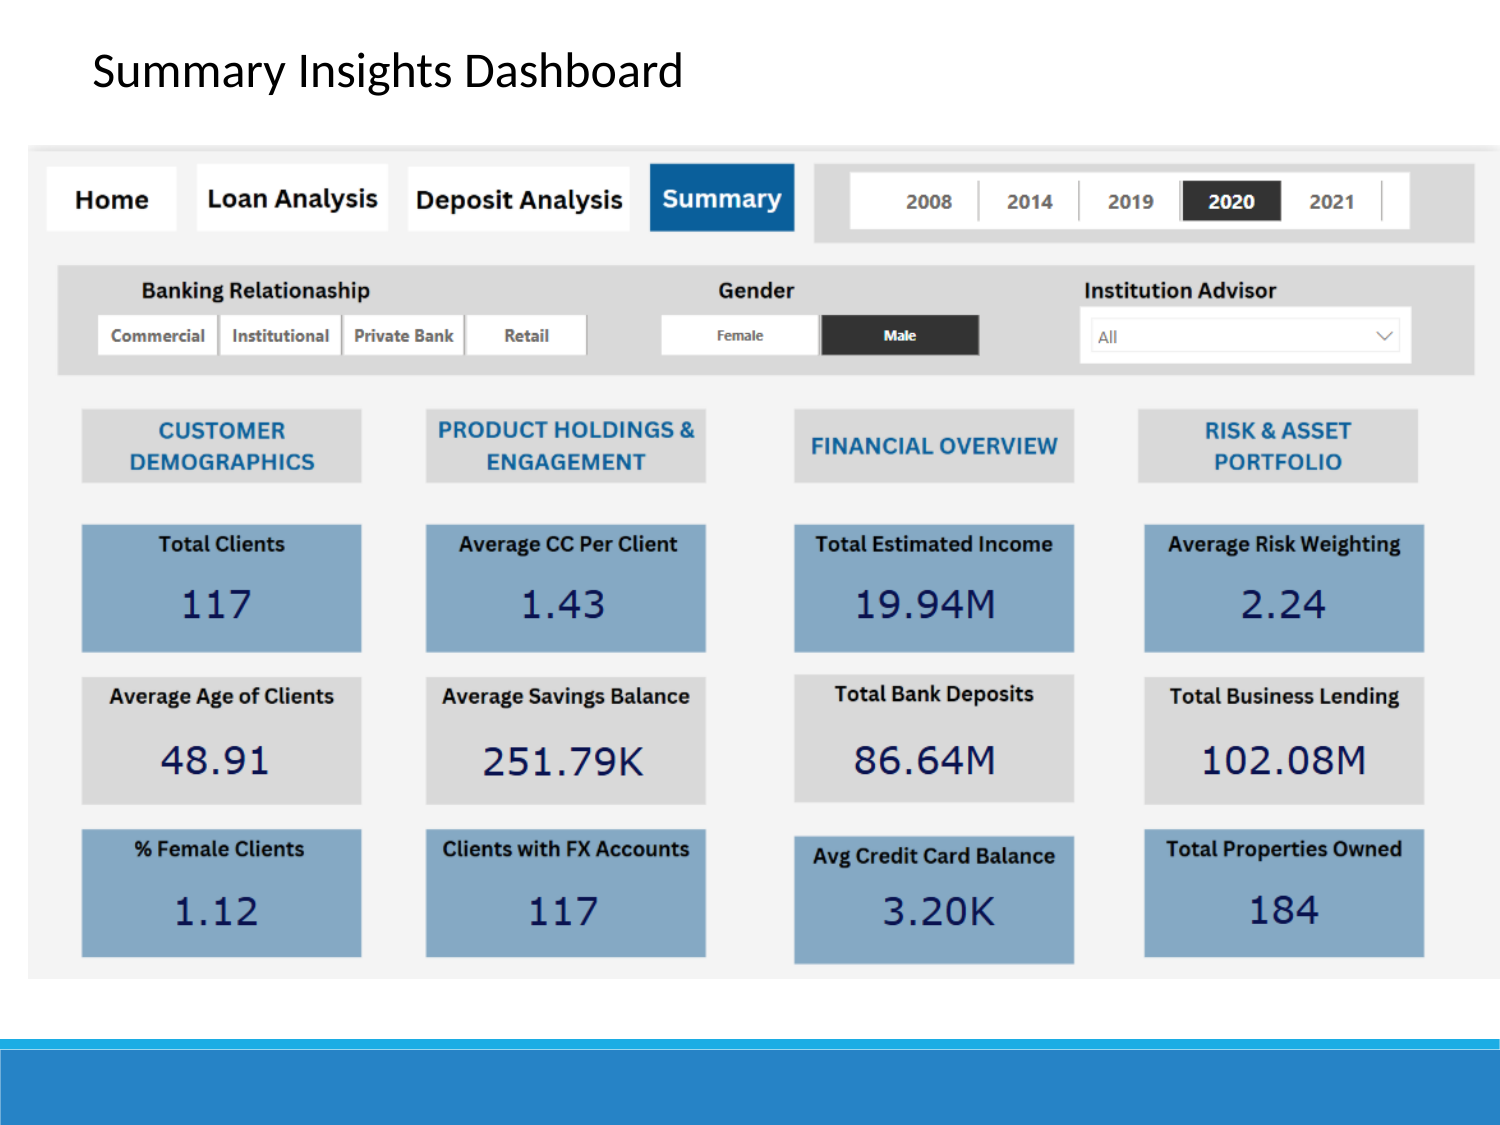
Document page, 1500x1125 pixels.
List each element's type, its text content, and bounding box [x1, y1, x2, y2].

picture [27, 145, 1500, 980]
text_box Summary Insights Dashboard [77, 29, 700, 105]
